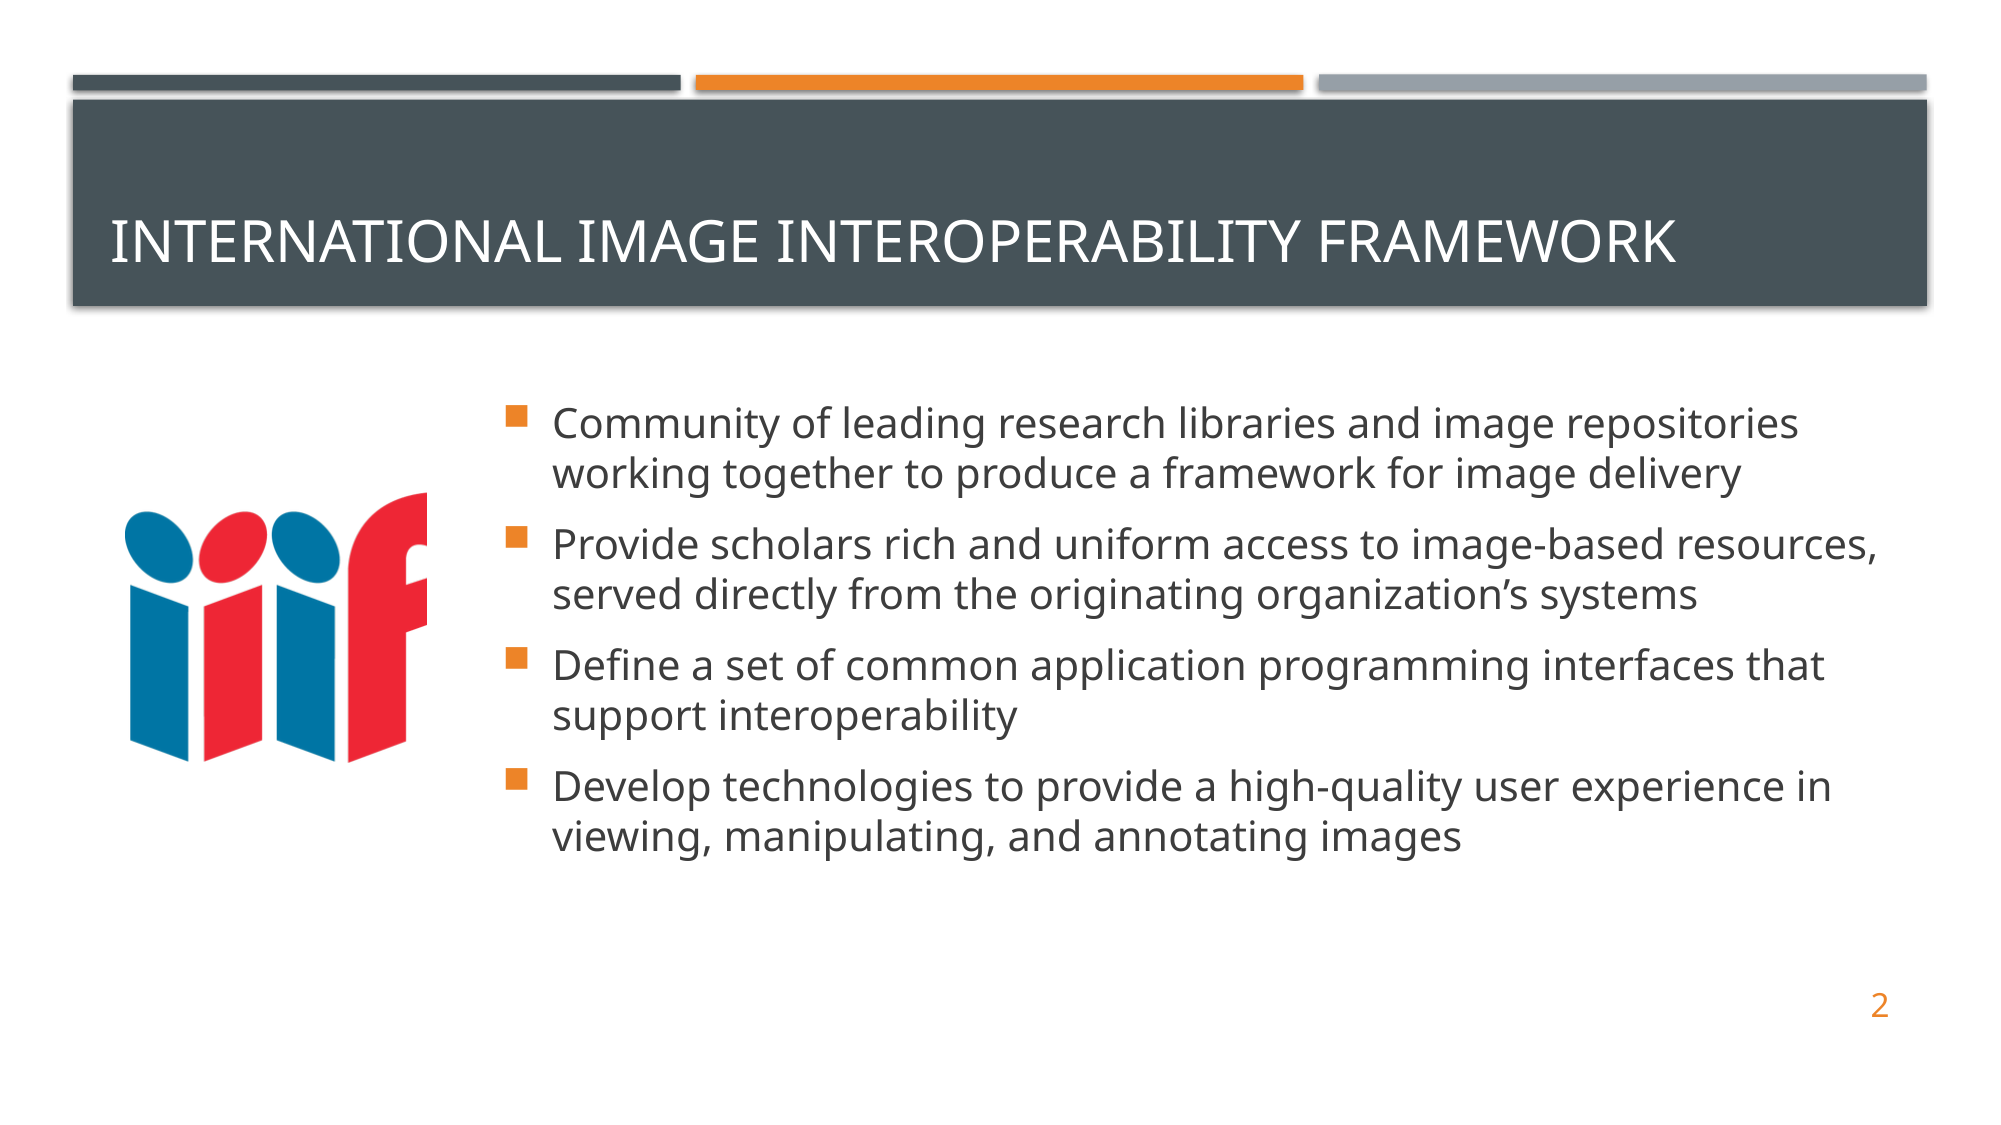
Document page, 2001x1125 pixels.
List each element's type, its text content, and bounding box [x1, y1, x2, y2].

list Community of leading research libraries and image repositories working together to produce a framework for image delivery Provide scholars rich and uniform access to image-based resources, served directly from the originating organization’s systems Define a set of common application programming interfaces that support interoperability Develop technologies to provide a high-quality user experience in viewing, manipulating, and annotating images [486, 365, 1905, 962]
title International Image Interoperability Framework [95, 119, 1905, 282]
slide_number 2 [1732, 977, 1905, 1037]
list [124, 477, 427, 780]
